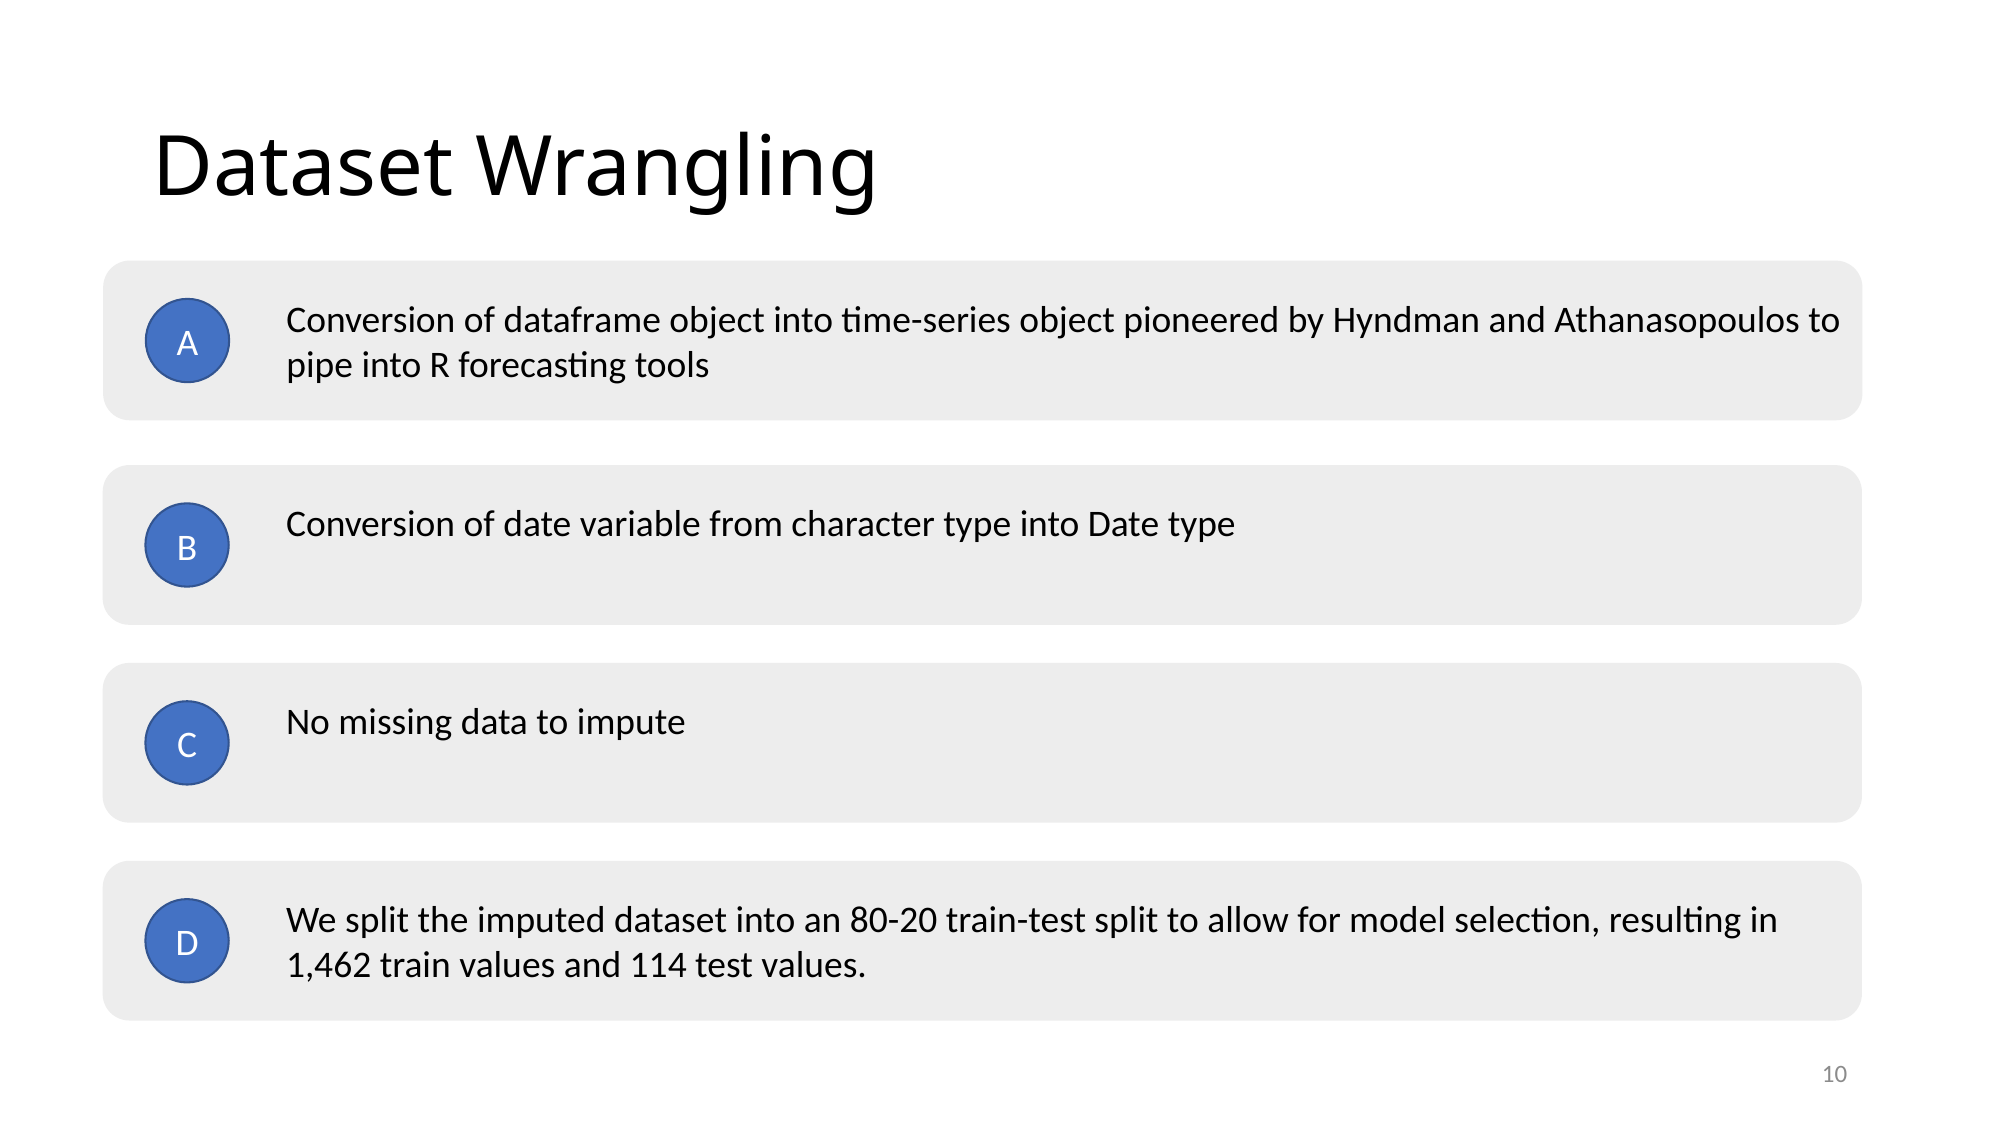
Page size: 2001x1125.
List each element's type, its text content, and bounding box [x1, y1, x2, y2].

text_box No missing data to impute [271, 689, 1863, 750]
title Dataset Wrangling [137, 59, 1863, 278]
text_box We split the imputed dataset into an 80-20 train-test split to allow for model selection, resulting in 1,462 train values and 114 test values. [271, 887, 1863, 993]
text_box Conversion of dataframe object into time-series object pioneered by Hyndman and Athanasopoulos to pipe into R forecasting tools [271, 287, 1863, 393]
text_box A [144, 297, 231, 384]
text_box Conversion of date variable from character type into Date type [271, 491, 1863, 552]
slide_number 10 [1412, 1042, 1863, 1103]
text_box D [144, 898, 230, 984]
text_box [101, 464, 1863, 626]
text_box B [144, 502, 230, 588]
text_box [102, 259, 1864, 422]
text_box C [144, 700, 230, 786]
text_box [101, 859, 1863, 1022]
text_box [101, 661, 1863, 824]
